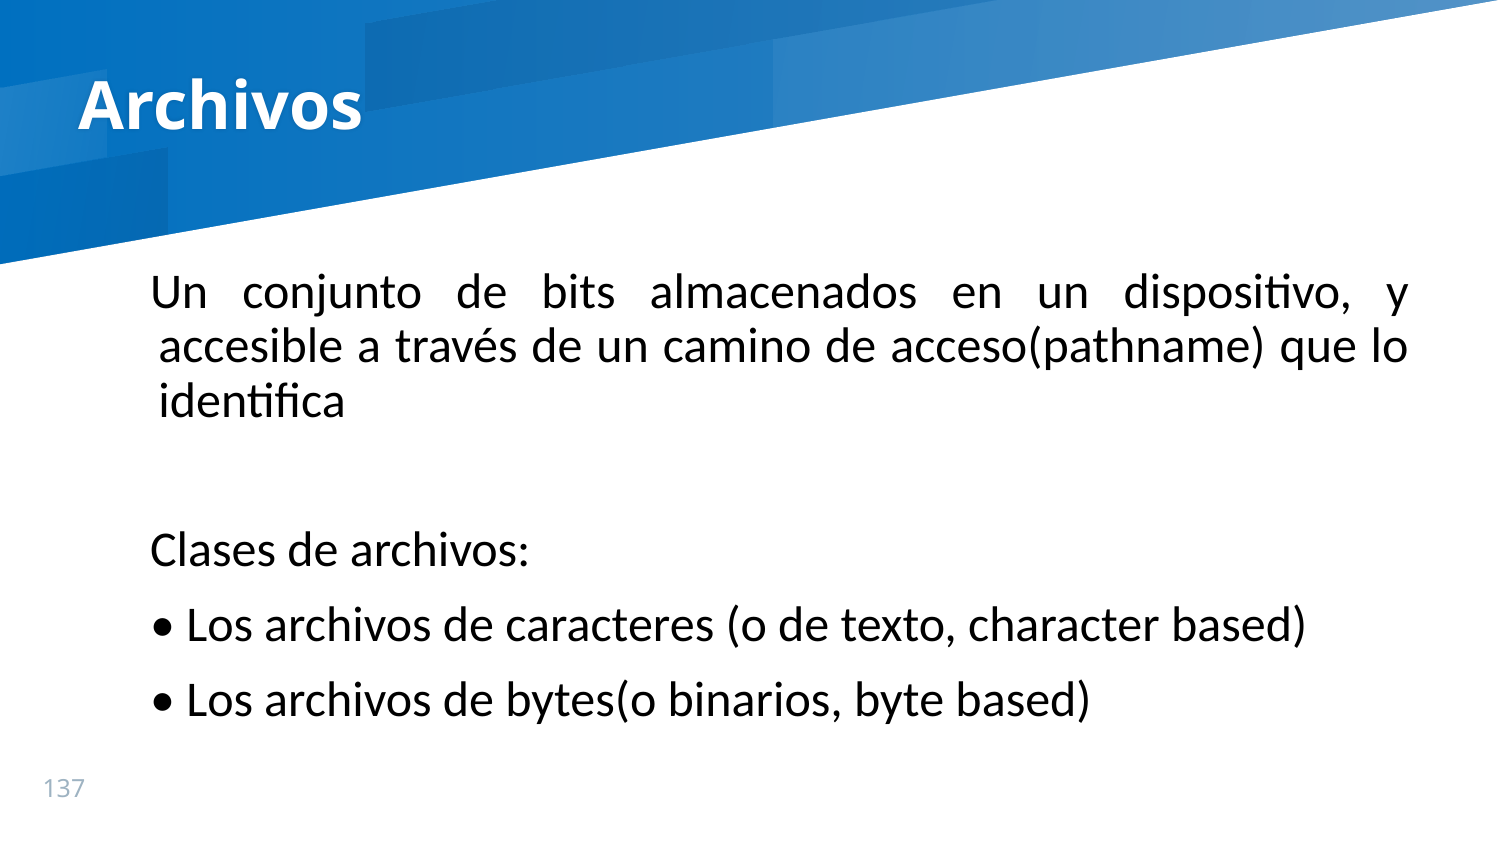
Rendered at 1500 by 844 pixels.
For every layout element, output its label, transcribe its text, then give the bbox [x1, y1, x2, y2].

slide_number 137 [42, 766, 122, 807]
title Archivos [78, 21, 1136, 184]
list Un conjunto de bits almacenados en un dispositivo, y accesible a través de un camino de acceso(pathname) que lo identifica Clases de archivos: • Los archivos de caracteres (o de texto, character based) • Los archivos de bytes(o binarios, byte based) [120, 265, 1410, 571]
